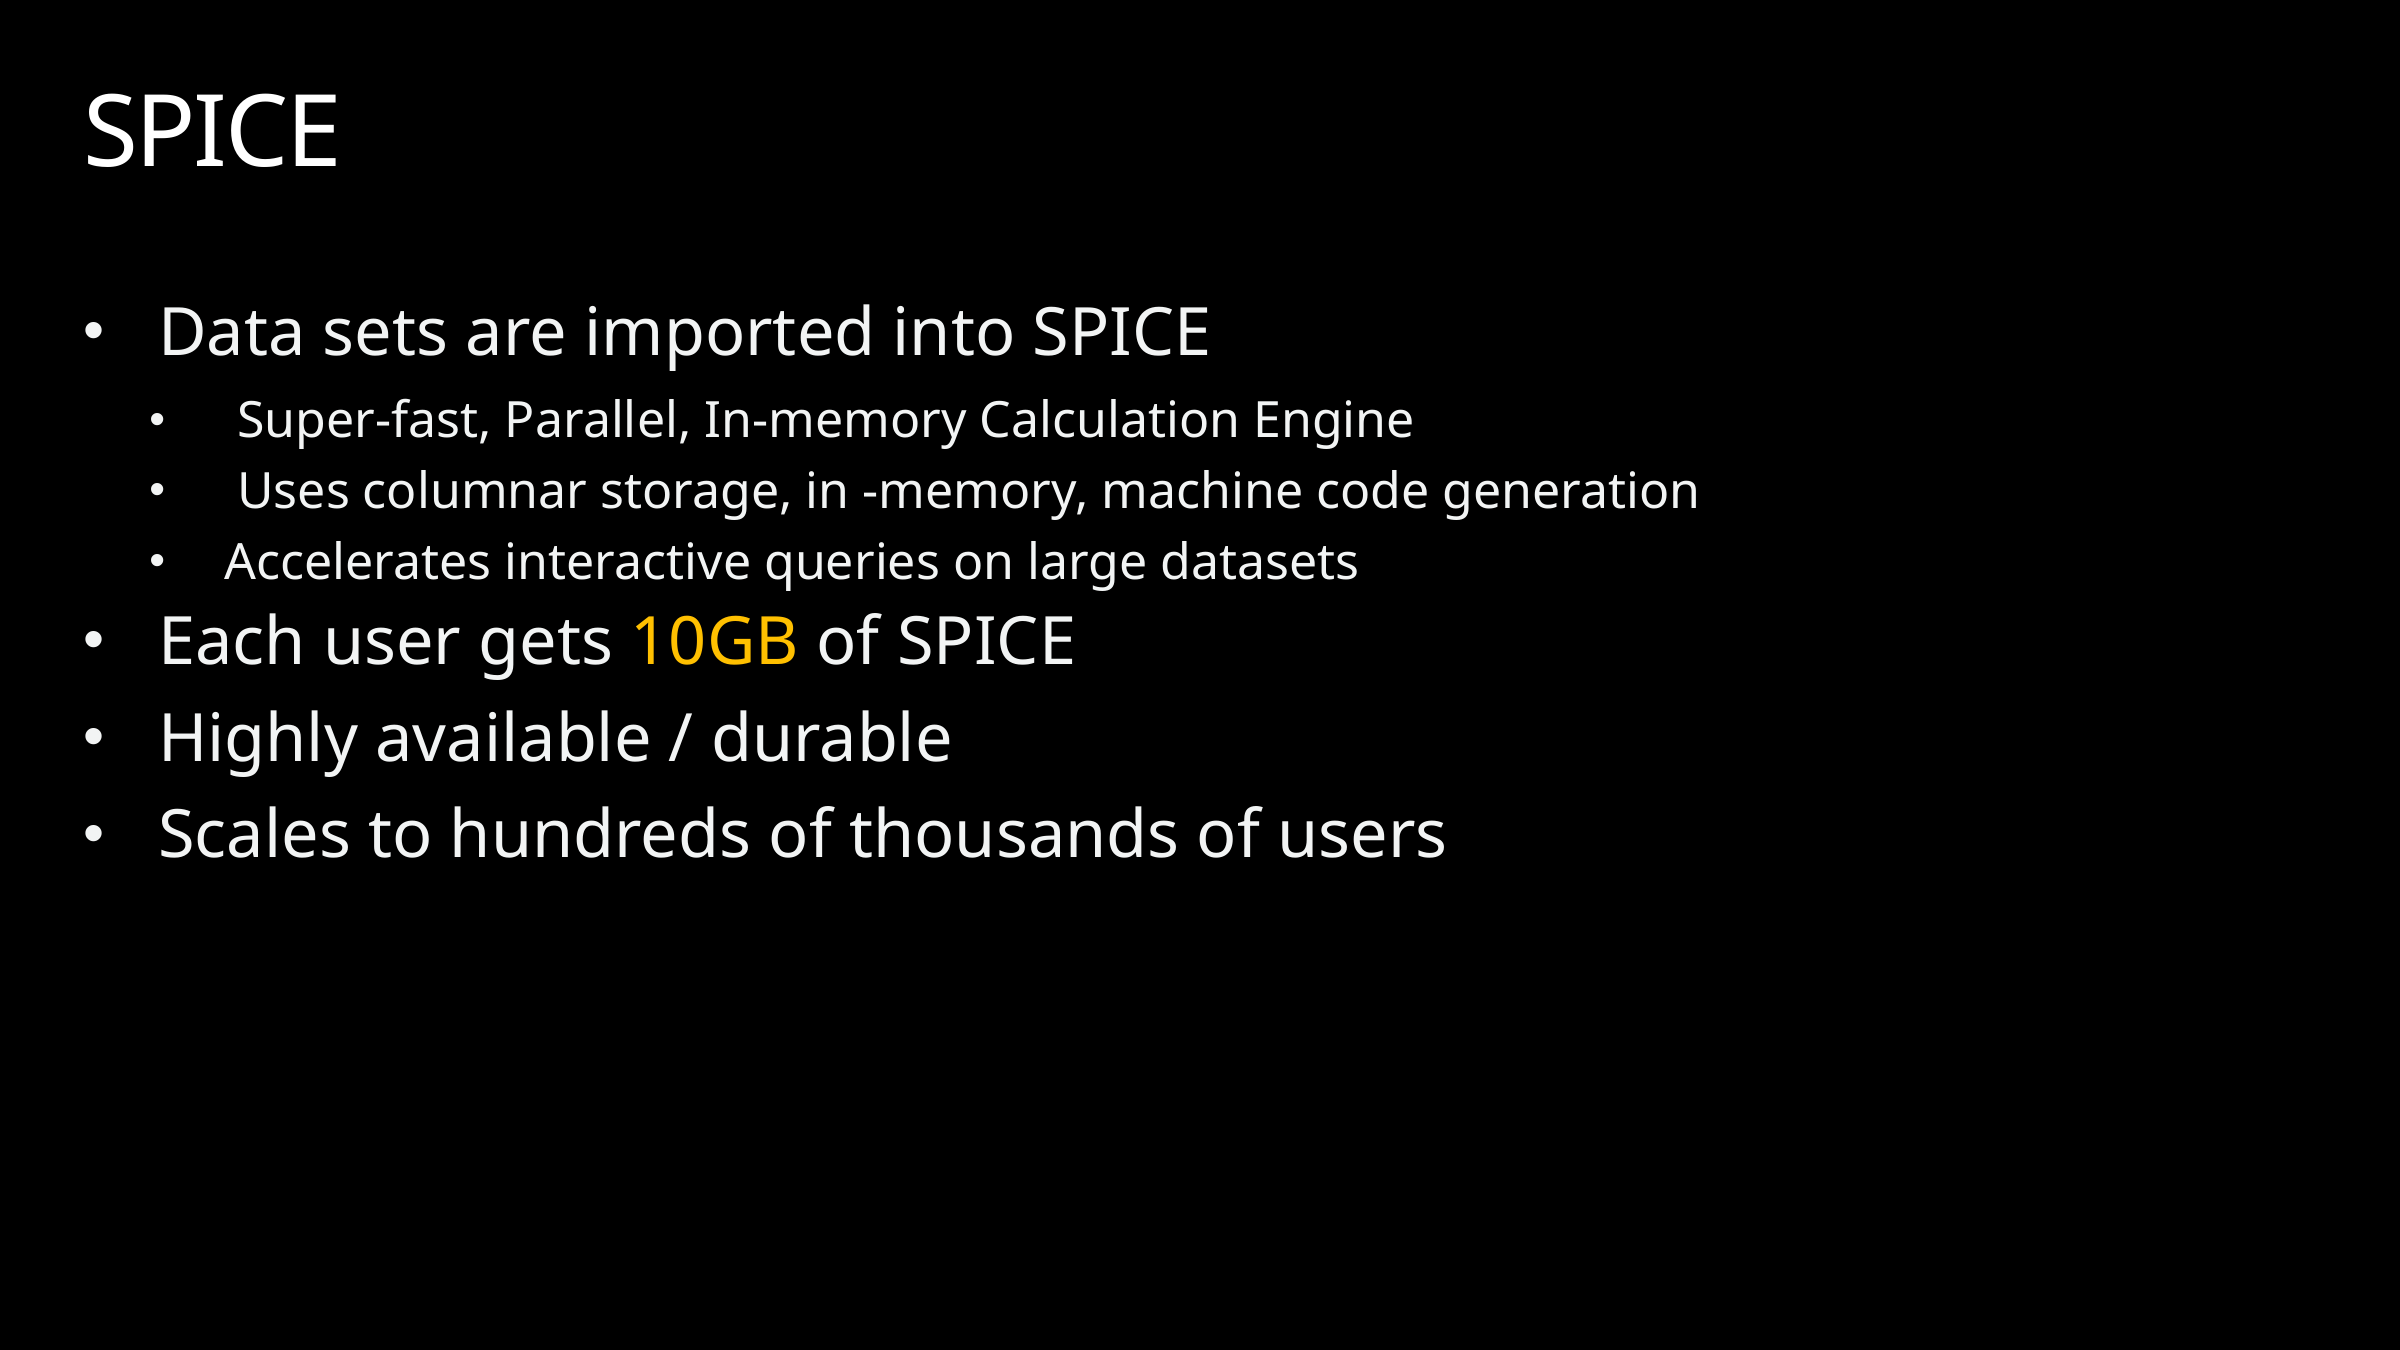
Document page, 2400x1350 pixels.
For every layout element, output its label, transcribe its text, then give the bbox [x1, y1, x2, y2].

list Data sets are imported into SPICE Super-fast, Parallel, In-memory Calculation Engine Uses columnar storage, in -memory, machine code generation Accelerates interactive queries on large datasets Each user gets 10GB of SPICE Highly available / durable Scales to hundreds of thousands of users [53, 273, 2347, 903]
title SPICE [53, 56, 2347, 192]
